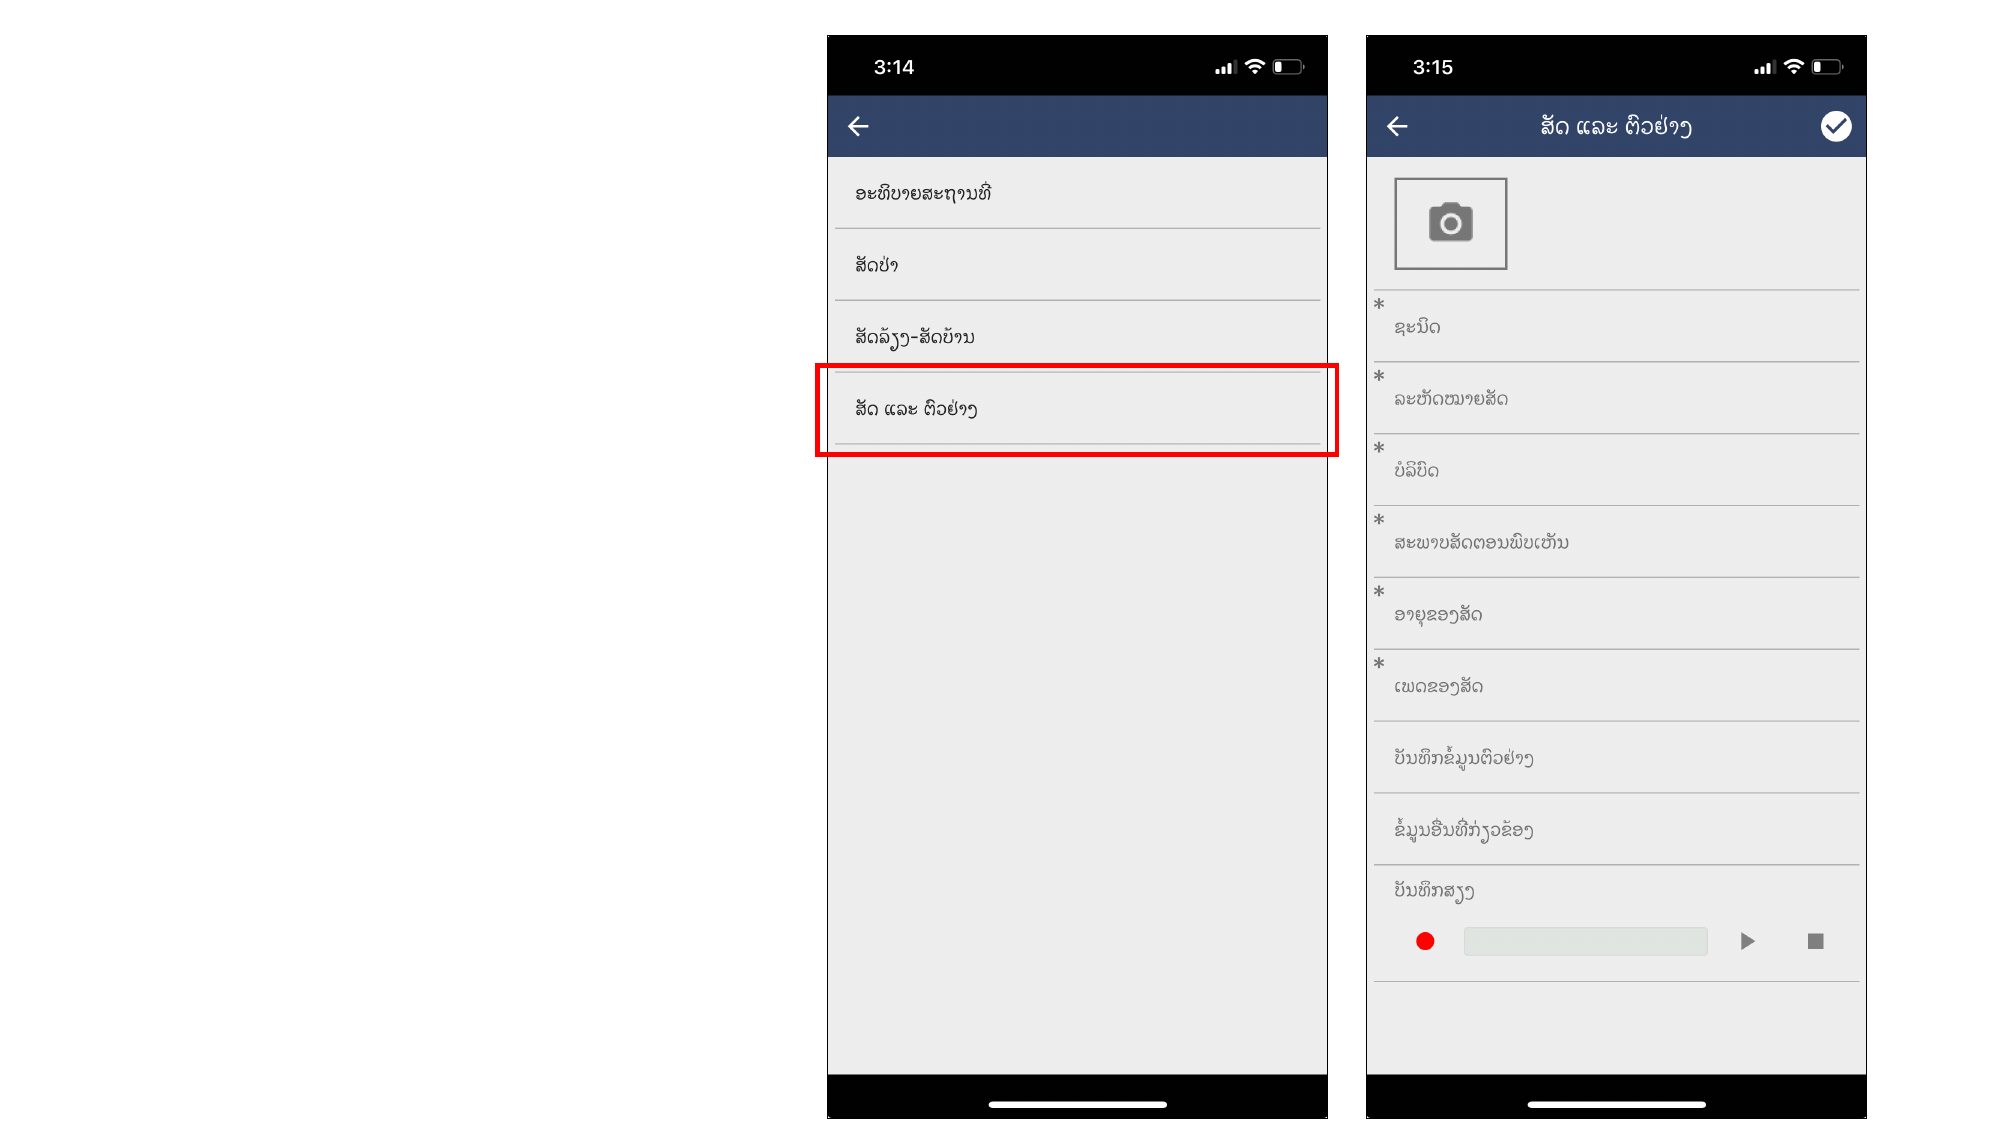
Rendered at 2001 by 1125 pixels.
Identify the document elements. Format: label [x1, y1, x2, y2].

picture [1365, 34, 1867, 1119]
picture [826, 34, 1328, 1119]
text_box [816, 364, 826, 456]
text_box [1328, 364, 1339, 456]
